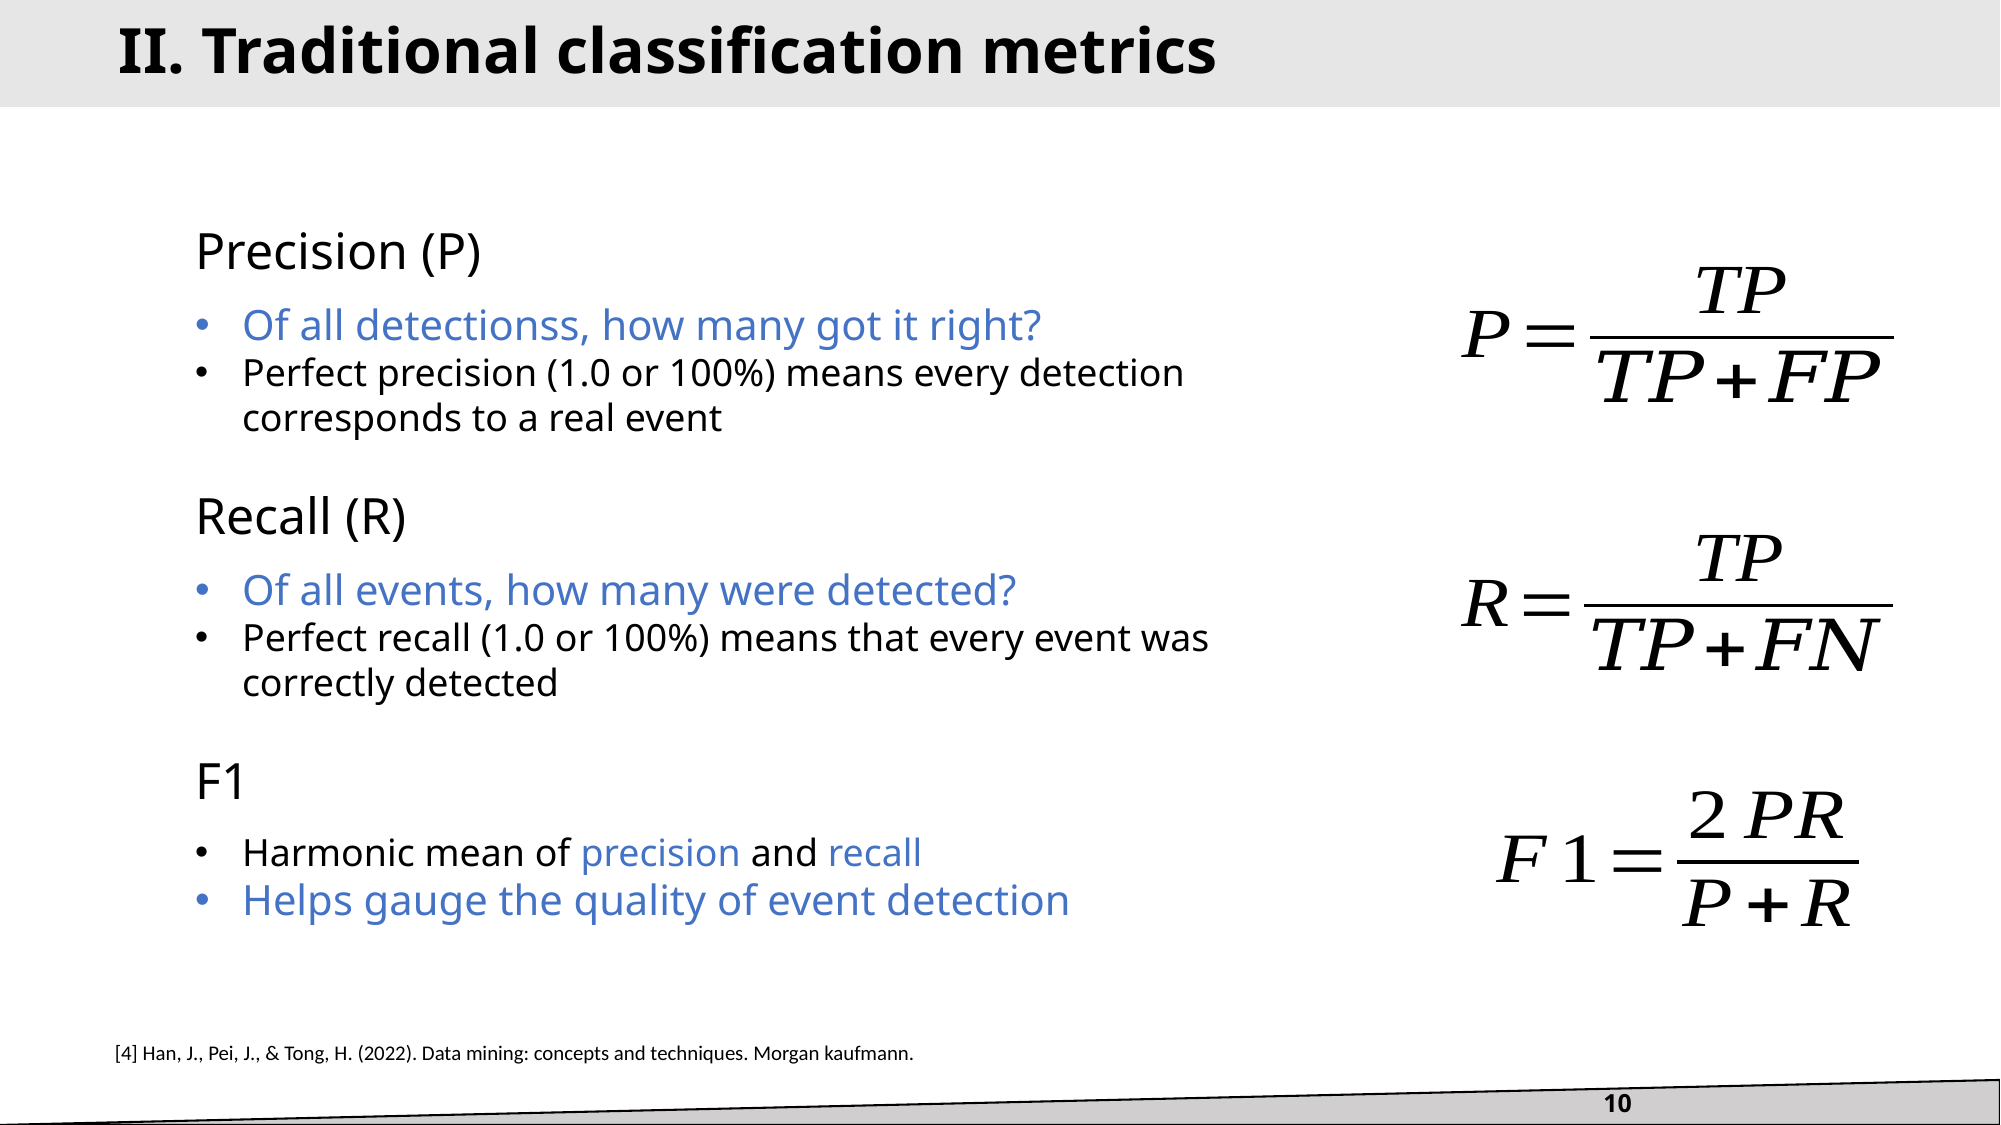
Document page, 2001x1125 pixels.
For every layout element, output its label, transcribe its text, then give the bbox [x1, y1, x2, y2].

text_box [4] Han, J., Pei, J., & Tong, H. (2022). Data mining: concepts and techniques. Morgan kaufmann. [100, 1032, 1610, 1073]
text_box [1647, 1078, 2000, 1125]
text_box [0, 0, 2000, 108]
text_box Precision (P) Of all detectionss, how many got it right? Perfect precision (1.0 or 100%) means every detection corresponds to a real event Recall (R) Of all events, how many were detected? Perfect recall (1.0 or 100%) means that every event was correctly detected F1 Harmonic mean of precision and recall Helps gauge the quality of event detection [180, 211, 1310, 977]
text_box [0, 1094, 1309, 1125]
slide_number 10 [1309, 1074, 1647, 1125]
text_box II. Traditional classification metrics [103, 0, 1874, 107]
